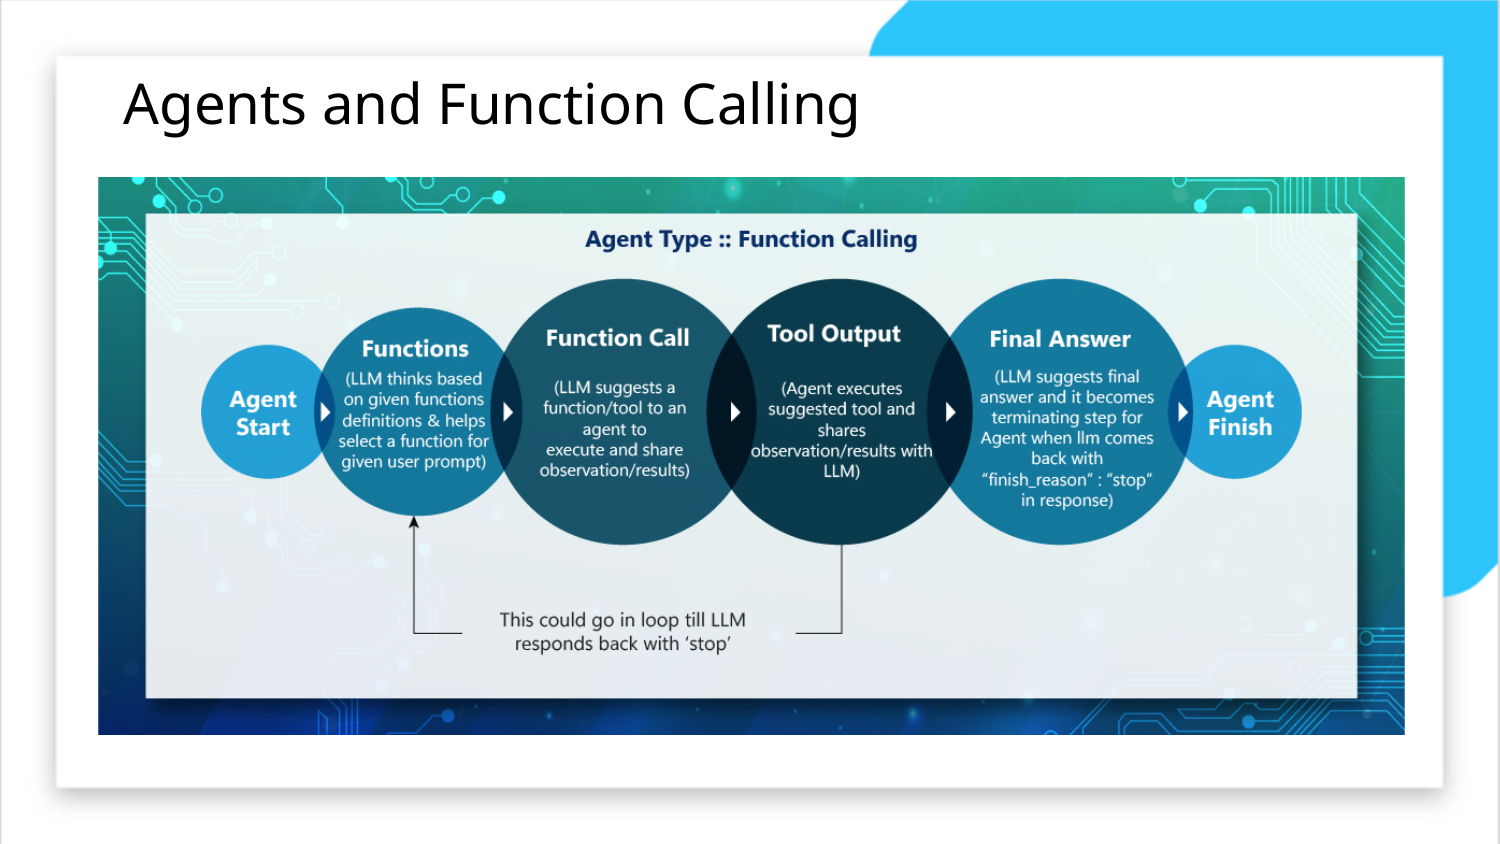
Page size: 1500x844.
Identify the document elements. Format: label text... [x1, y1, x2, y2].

title Agents and Function Calling [123, 68, 1381, 175]
picture [0, 0, 1500, 844]
